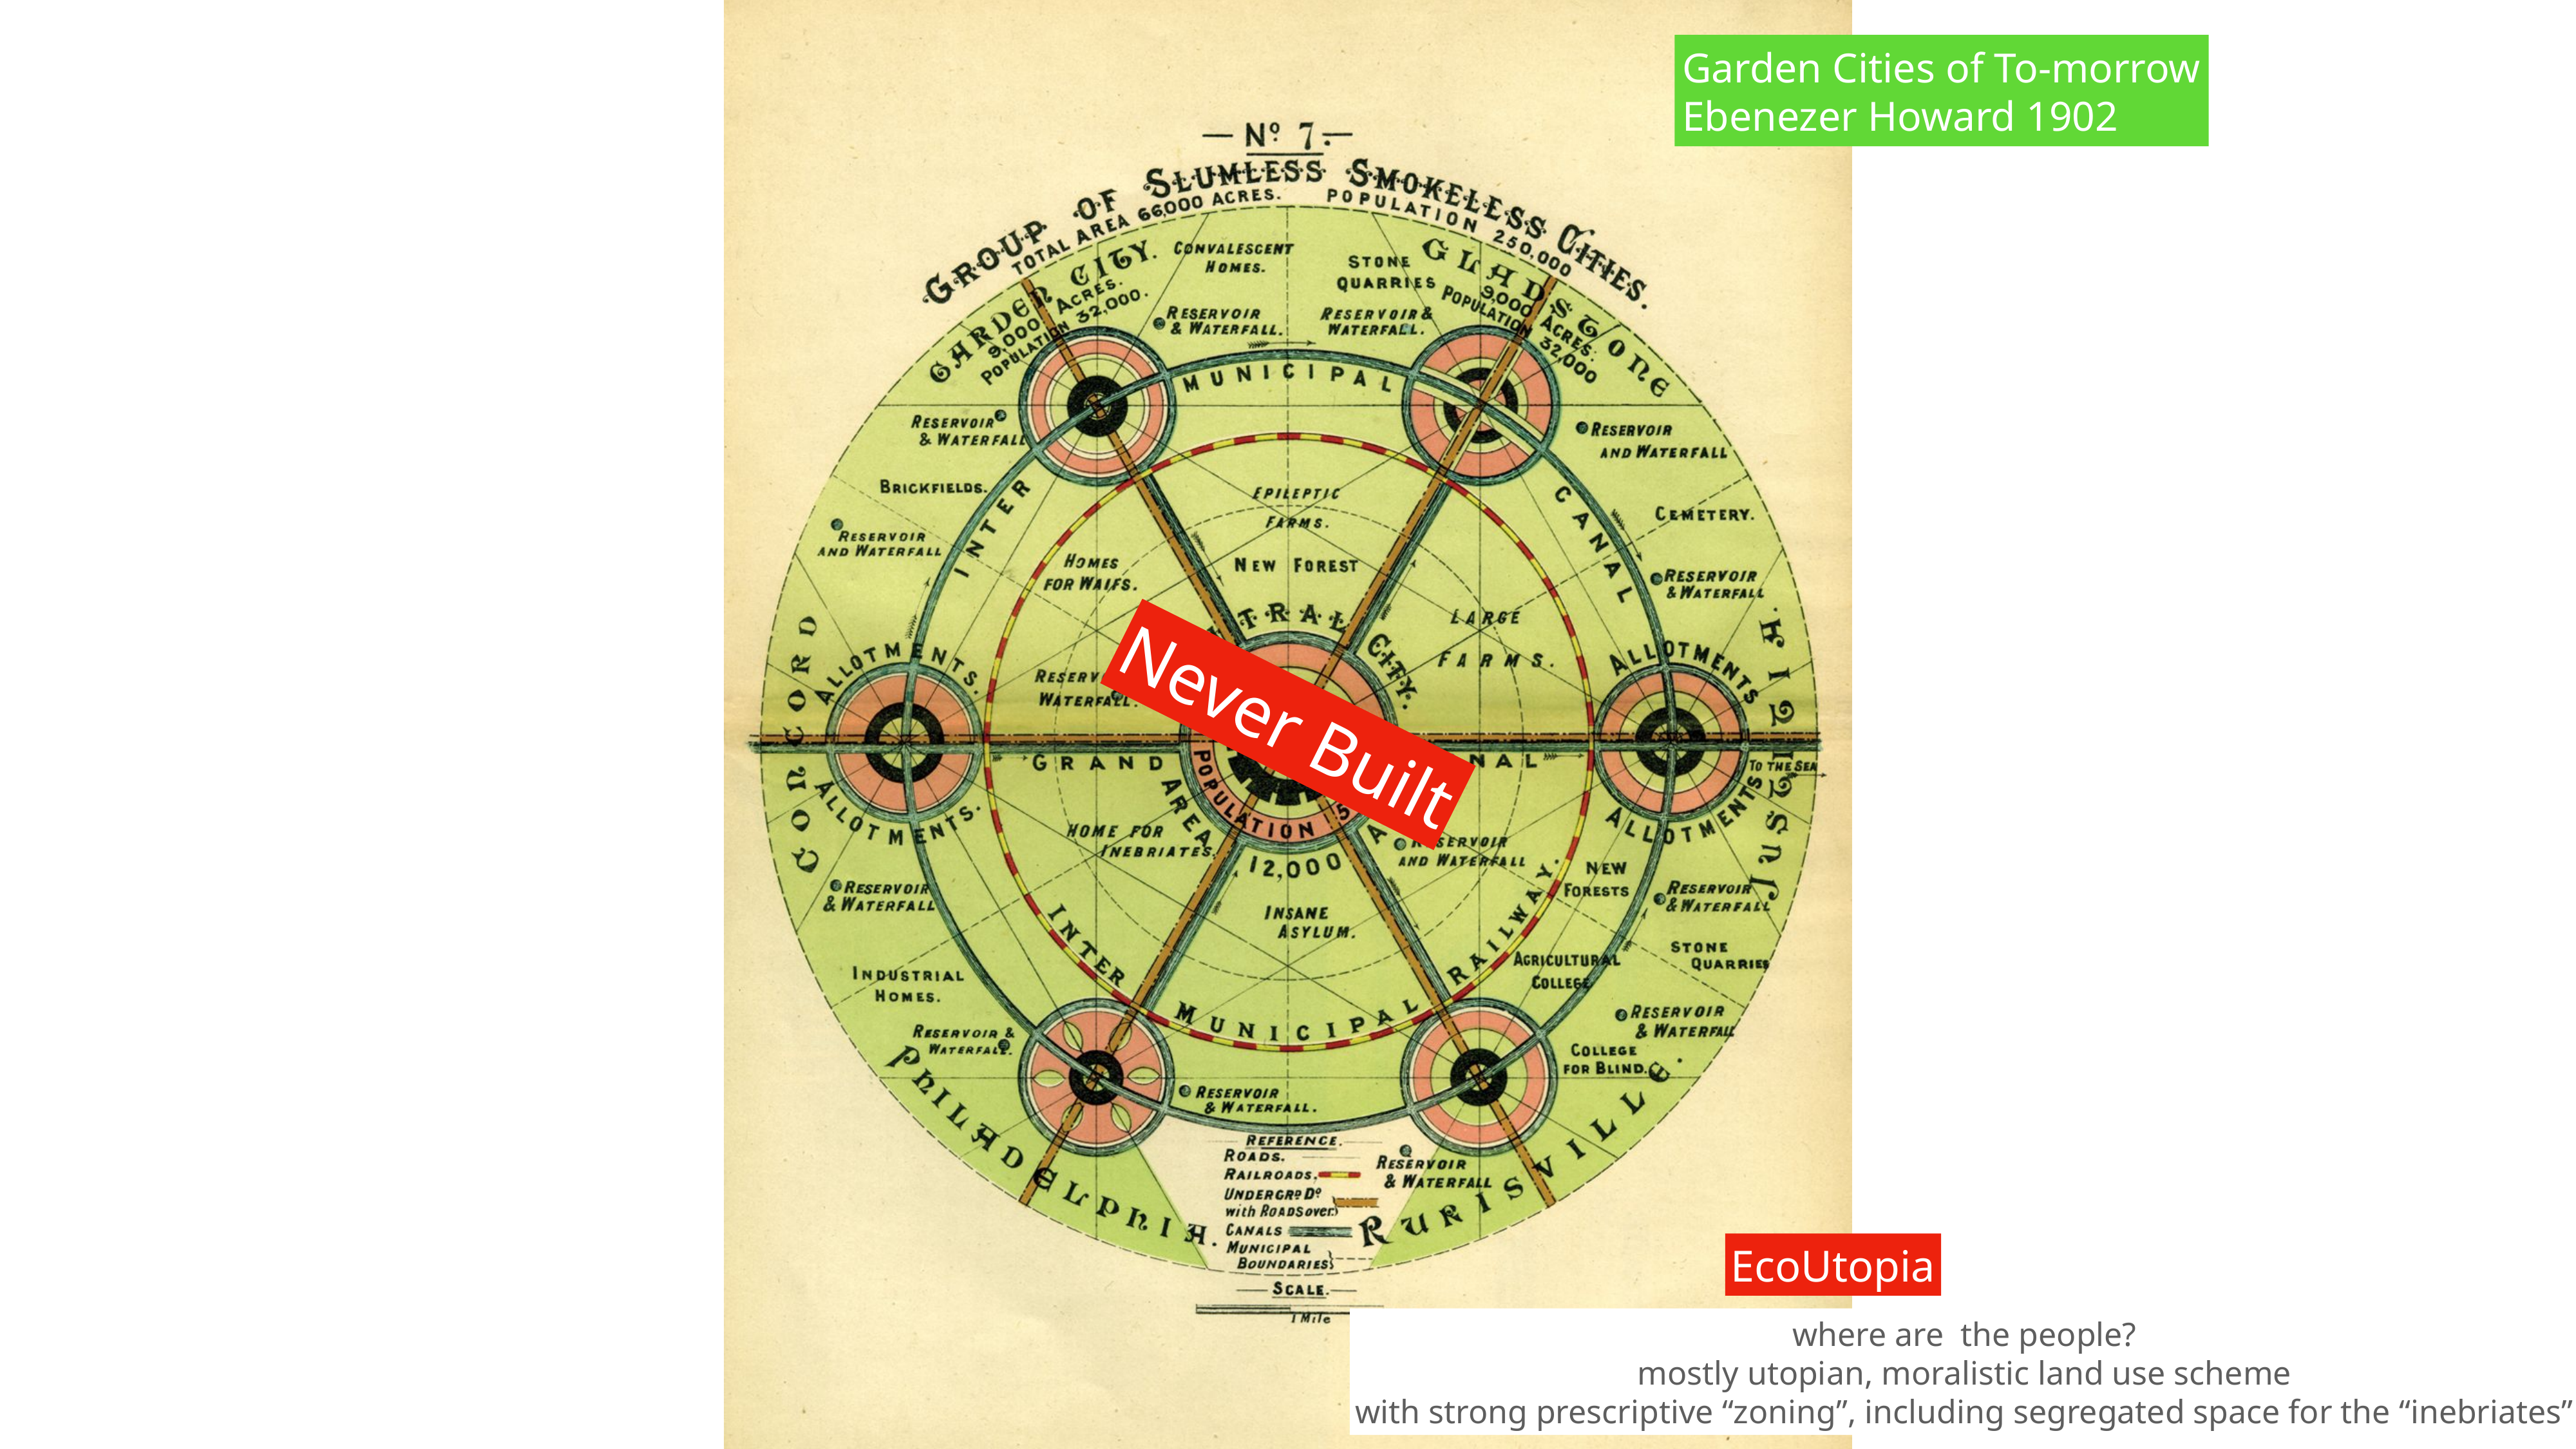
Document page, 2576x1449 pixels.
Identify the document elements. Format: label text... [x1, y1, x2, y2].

picture [724, 0, 1852, 1449]
text_box where are the people? mostly utopian, moralistic land use scheme with strong prescriptive “zoning”, including segregated space for the “inebriates” [1852, 1308, 2576, 1435]
text_box EcoUtopia [1852, 1233, 1942, 1296]
text_box Garden Cities of To-morrow Ebenezer Howard 1902 [1852, 35, 2209, 147]
